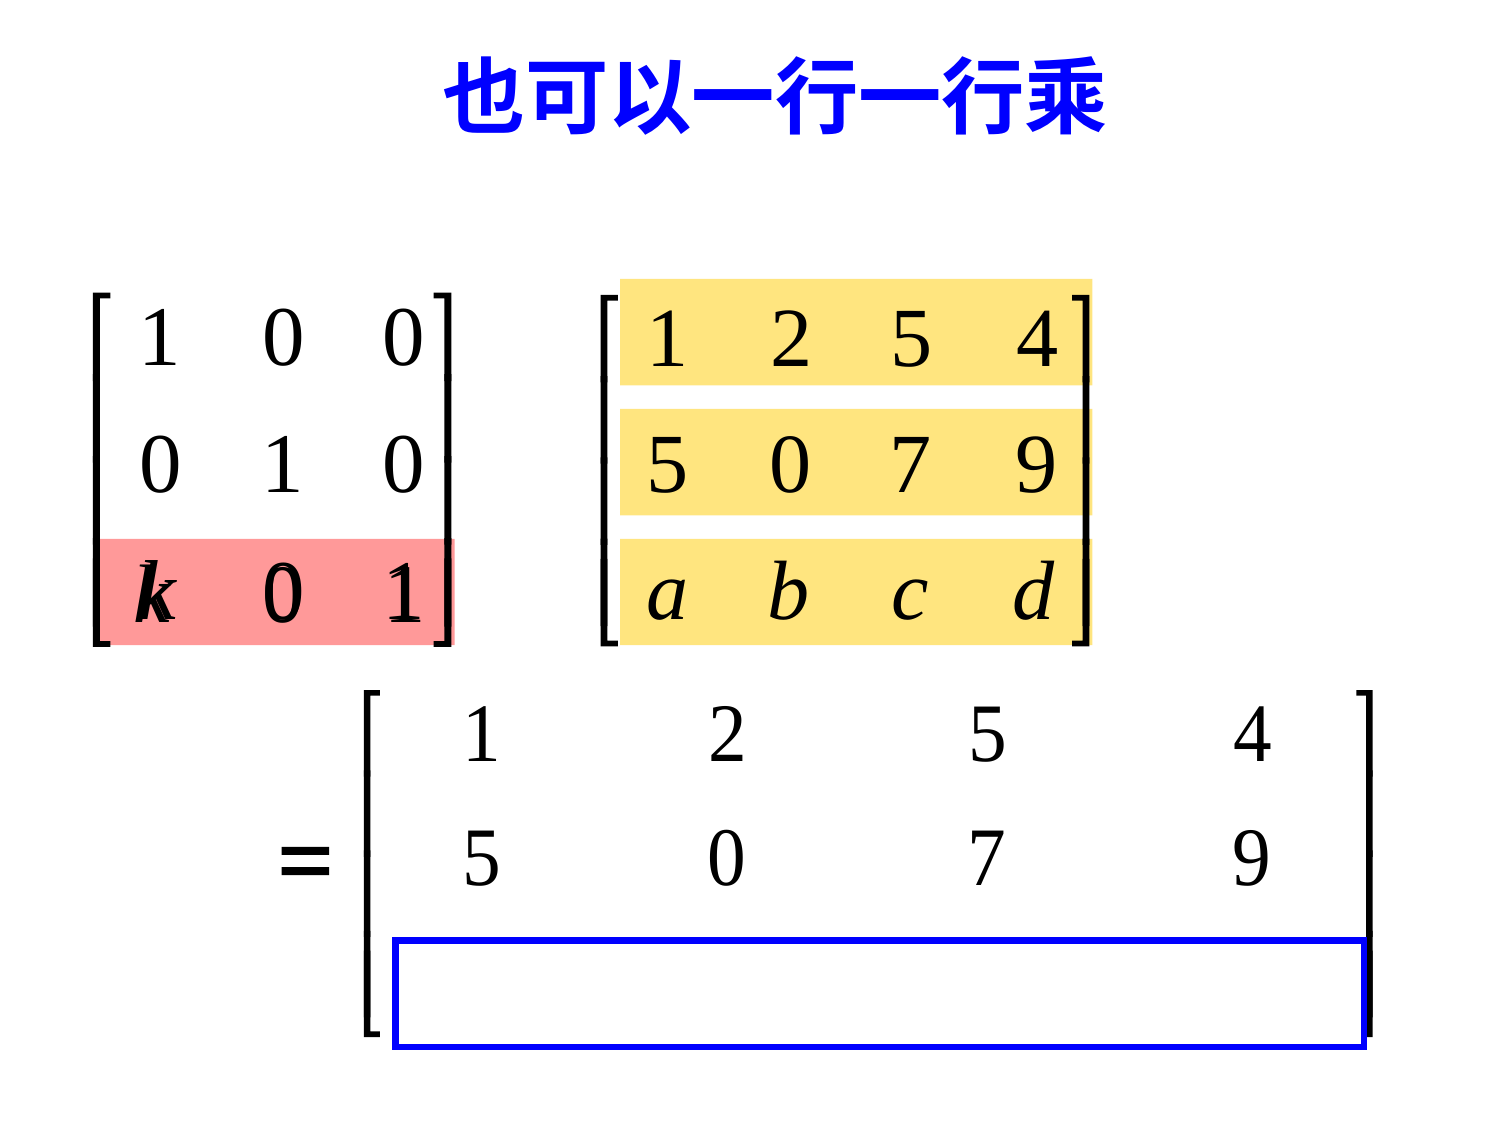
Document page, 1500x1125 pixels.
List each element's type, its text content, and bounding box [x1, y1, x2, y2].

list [584, 284, 1119, 662]
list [76, 282, 479, 663]
text_box [620, 278, 1093, 283]
title 也可以一行一行乘 [100, 0, 1451, 188]
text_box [265, 680, 1400, 1052]
